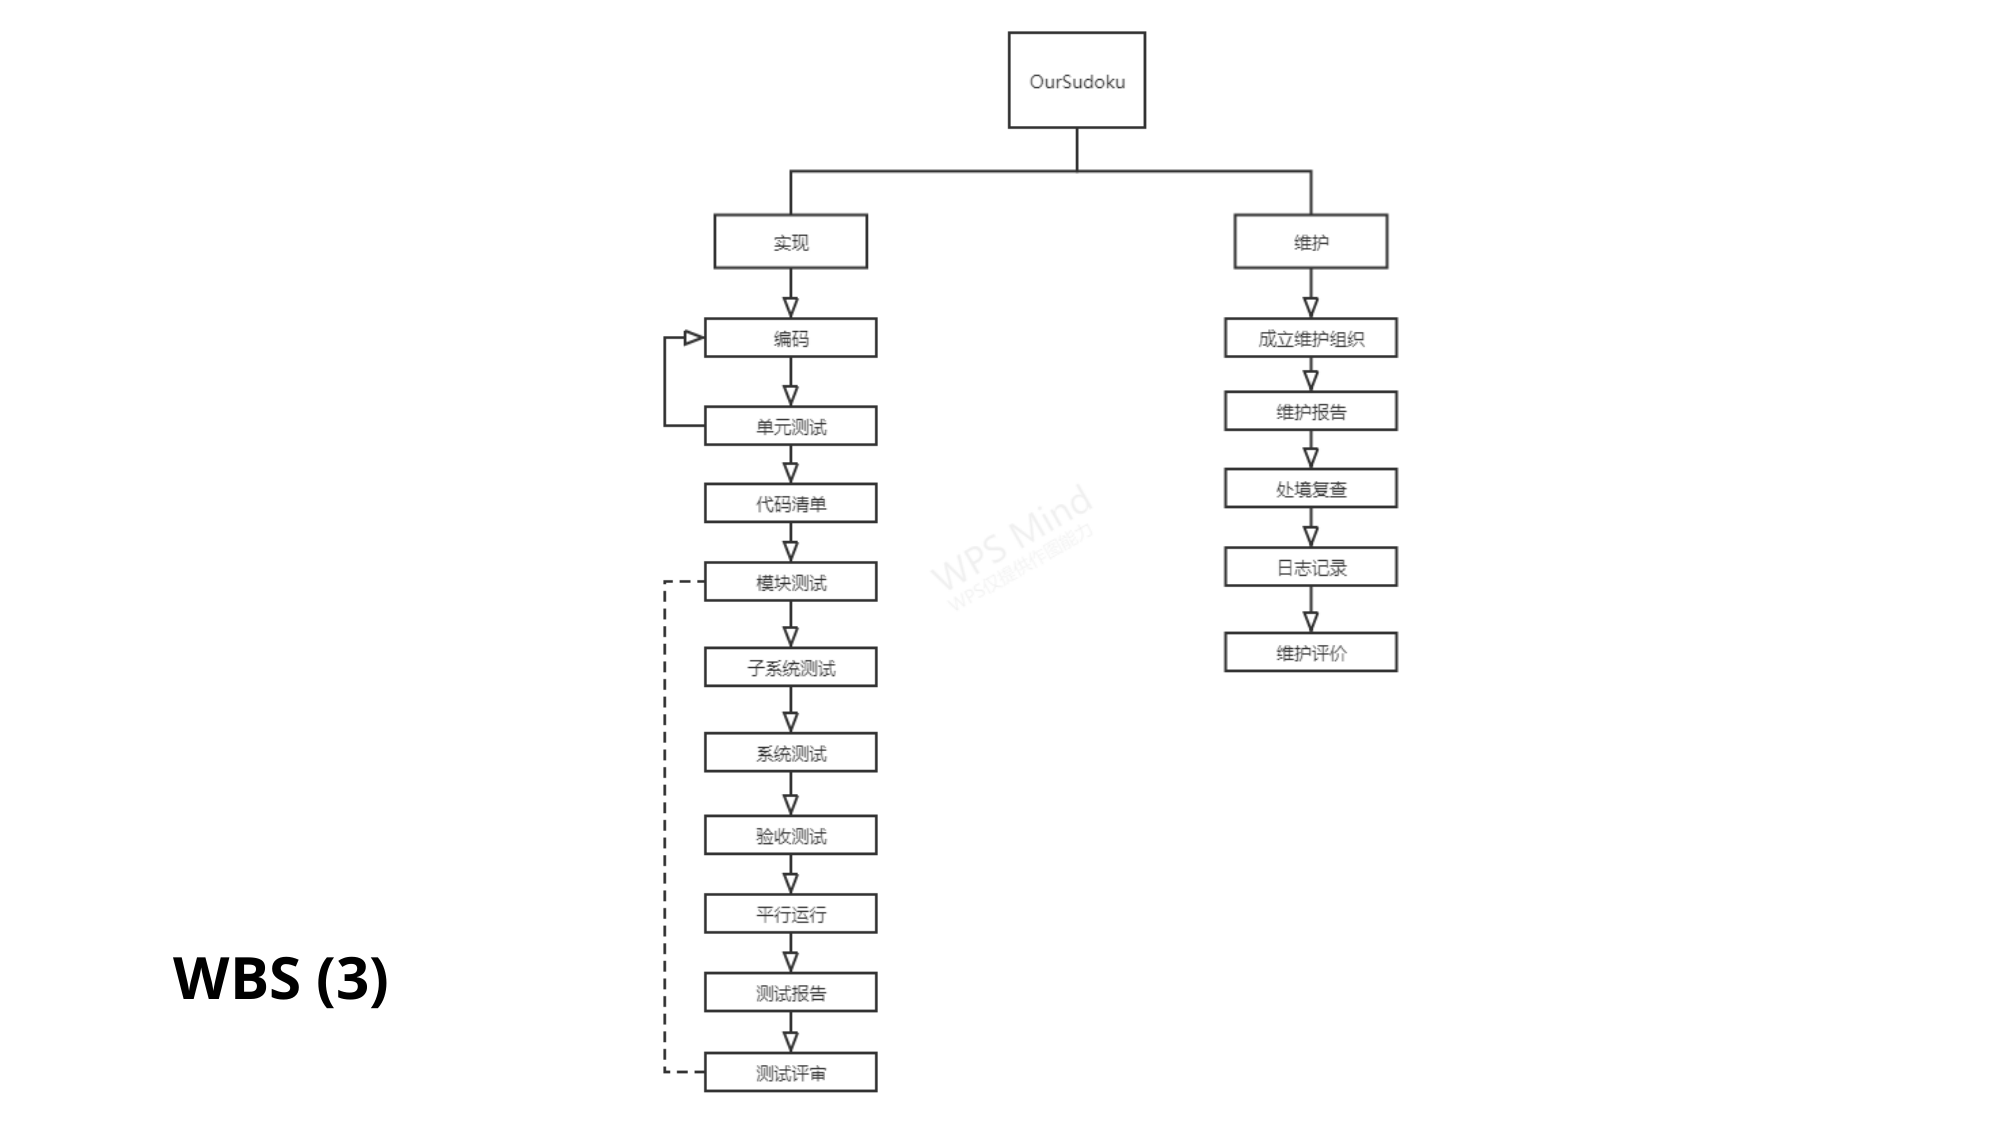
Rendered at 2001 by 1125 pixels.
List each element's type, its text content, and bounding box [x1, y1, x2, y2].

text_box WBS (3) [0, 933, 564, 1019]
picture [631, 0, 1430, 1125]
